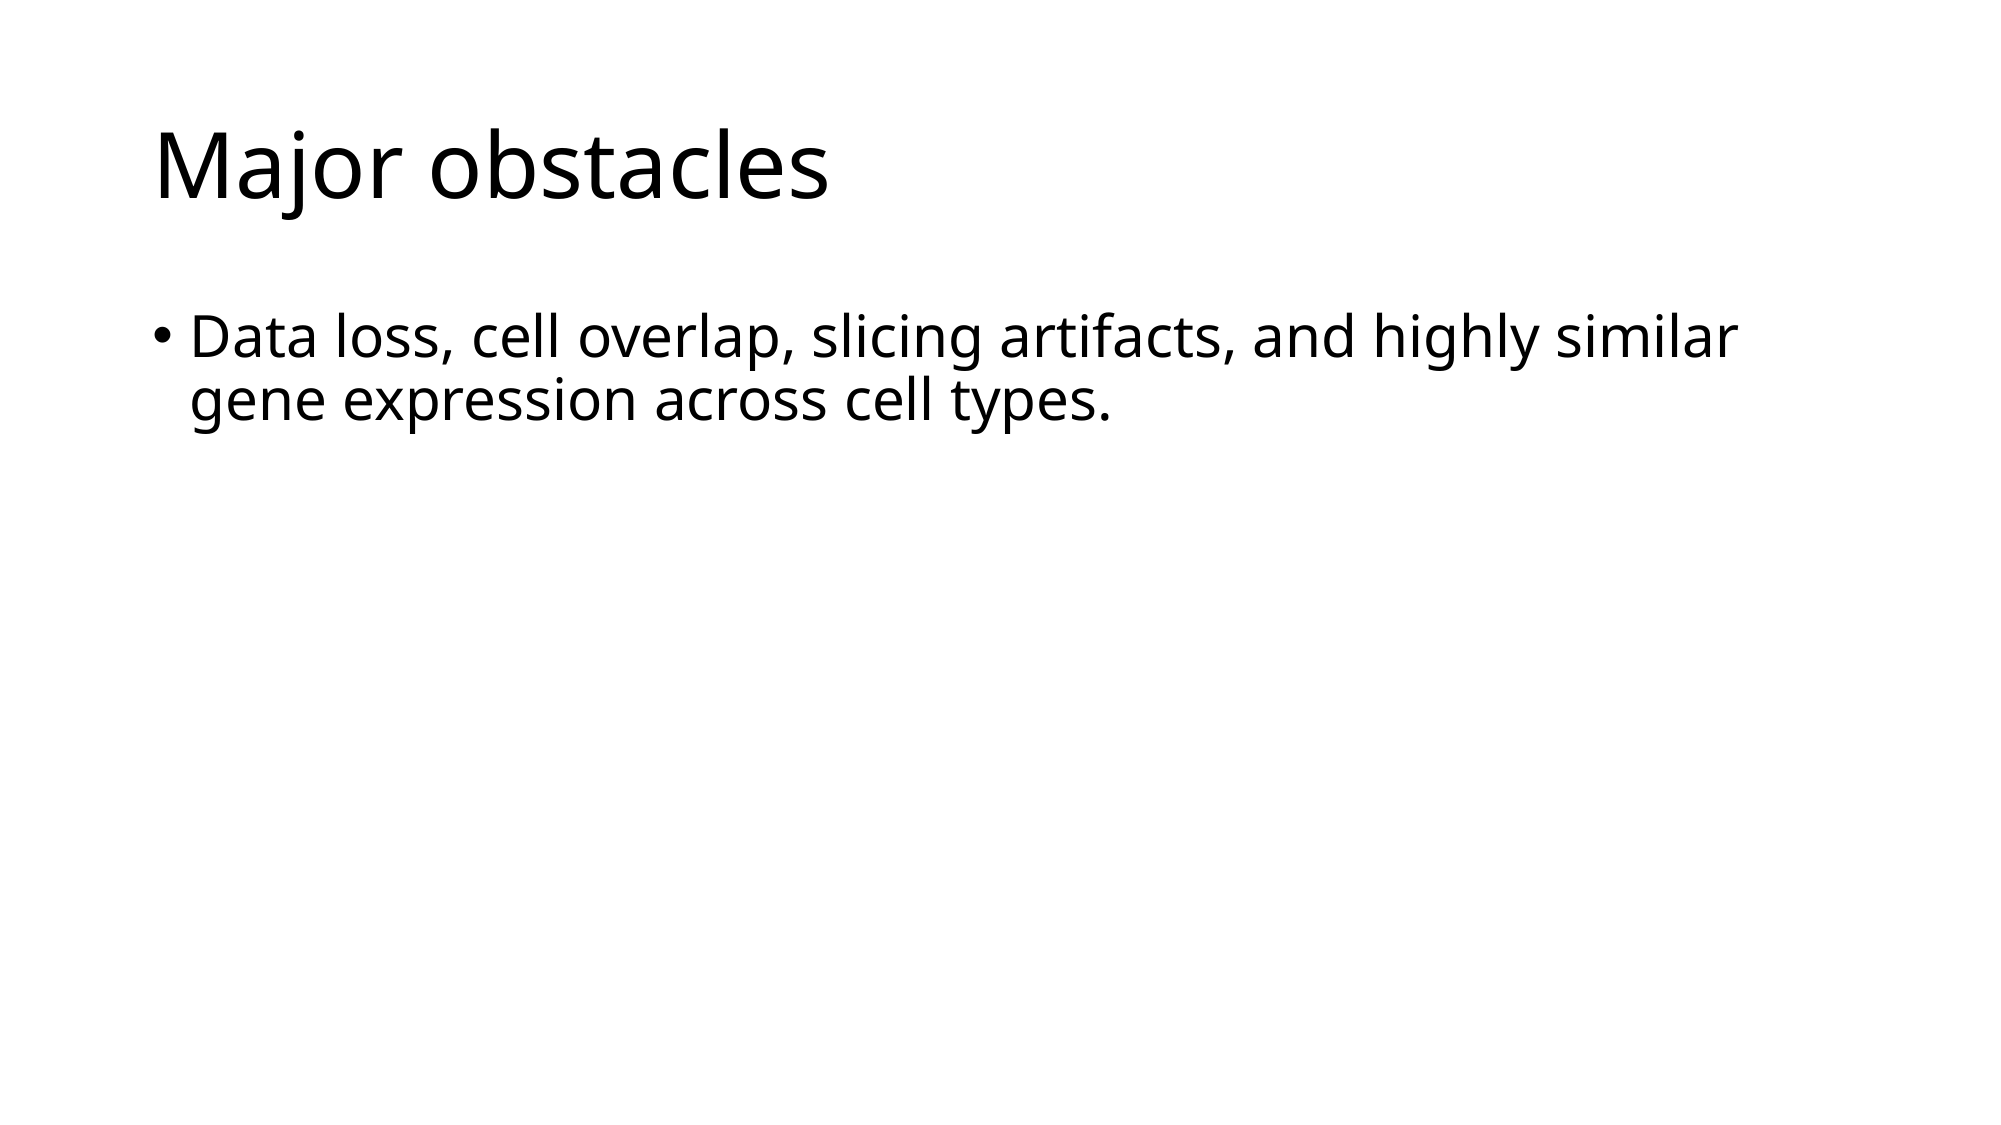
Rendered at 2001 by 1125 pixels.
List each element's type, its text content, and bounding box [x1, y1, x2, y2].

list Data loss, cell overlap, slicing artifacts, and highly similar gene expression across cell types. [137, 299, 1863, 1014]
title Major obstacles [137, 59, 1863, 278]
